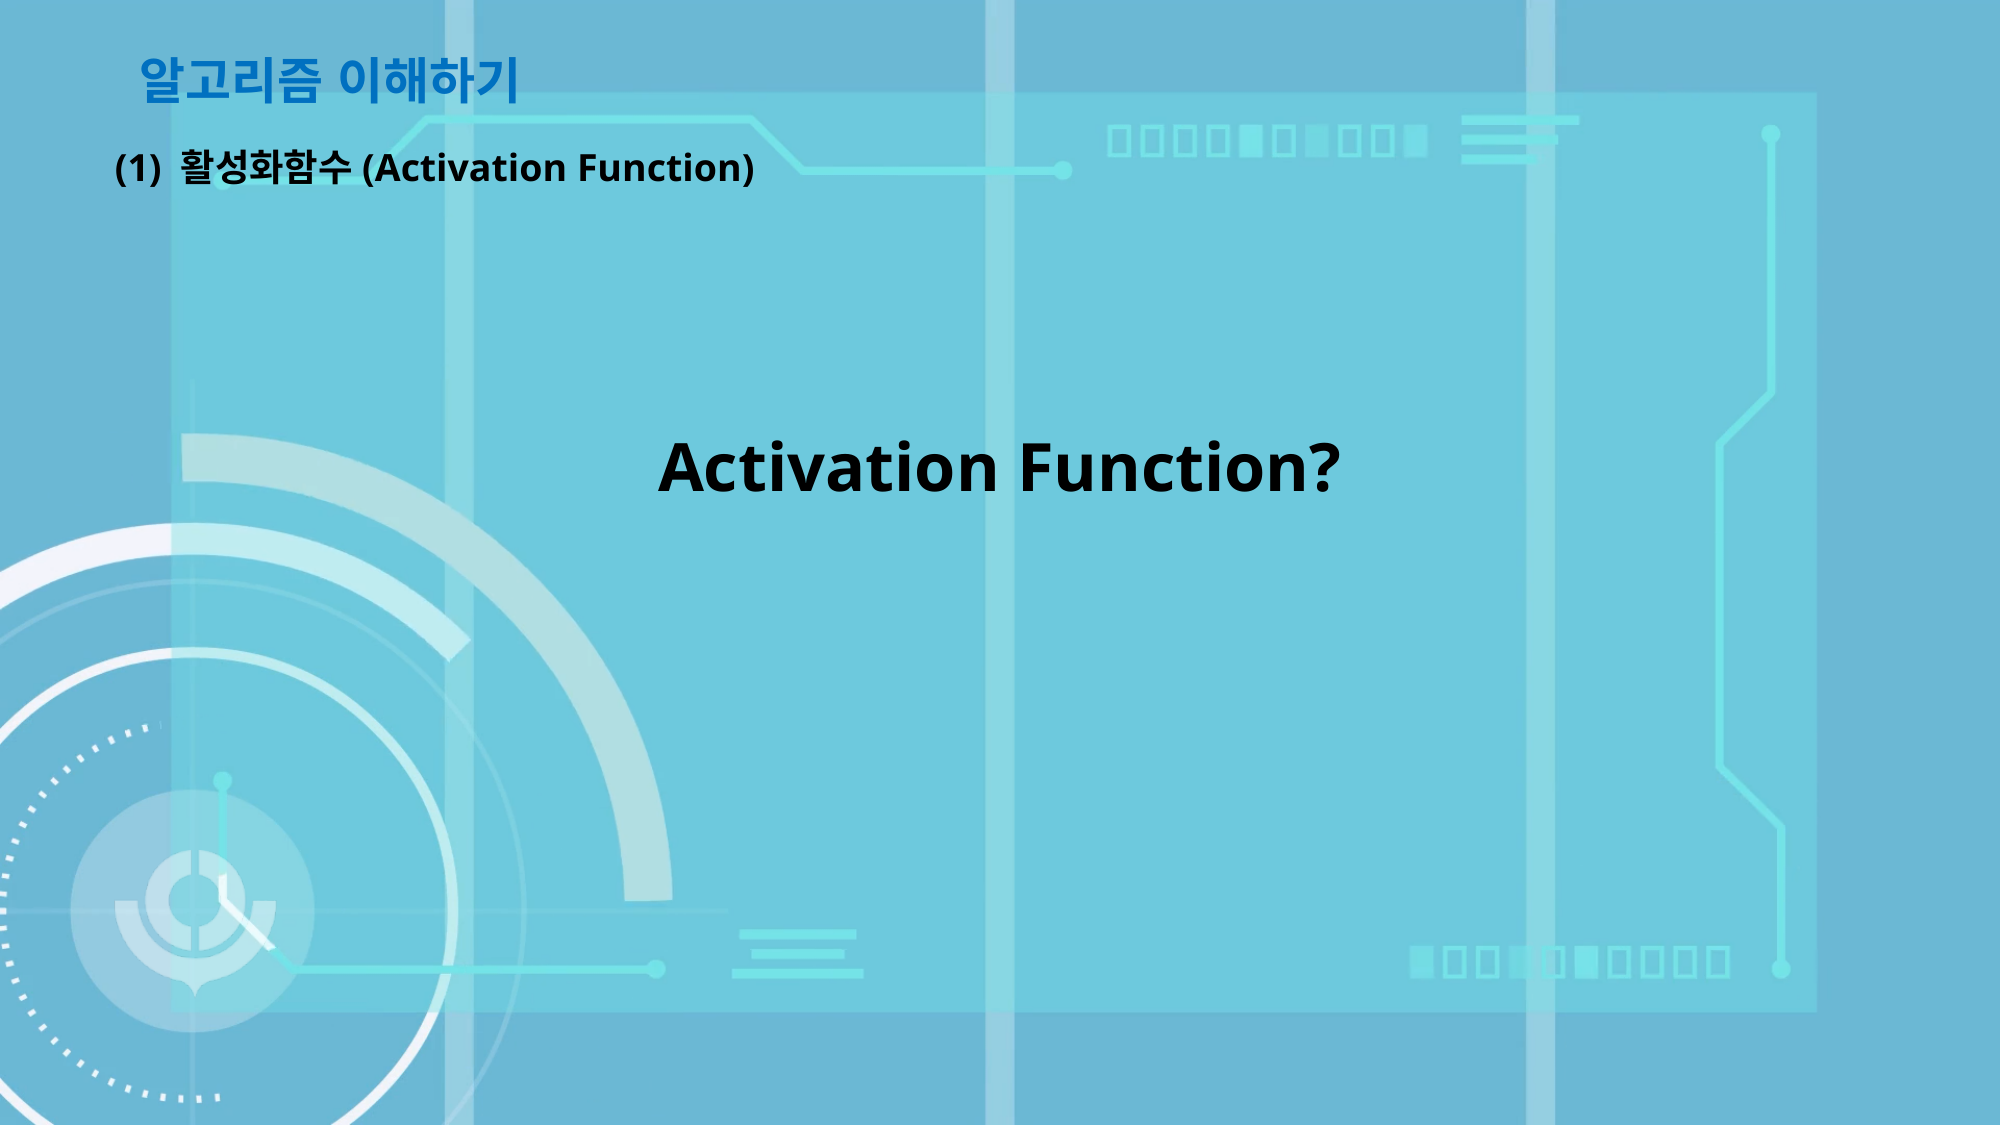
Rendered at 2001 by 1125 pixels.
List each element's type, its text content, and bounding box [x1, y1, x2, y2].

text_box 알고리즘 이해하기 [131, 42, 529, 118]
text_box (1) 활성화함수(Activation Function) [107, 136, 763, 197]
picture [0, 0, 2000, 1125]
text_box Activation Function? [643, 417, 1357, 513]
